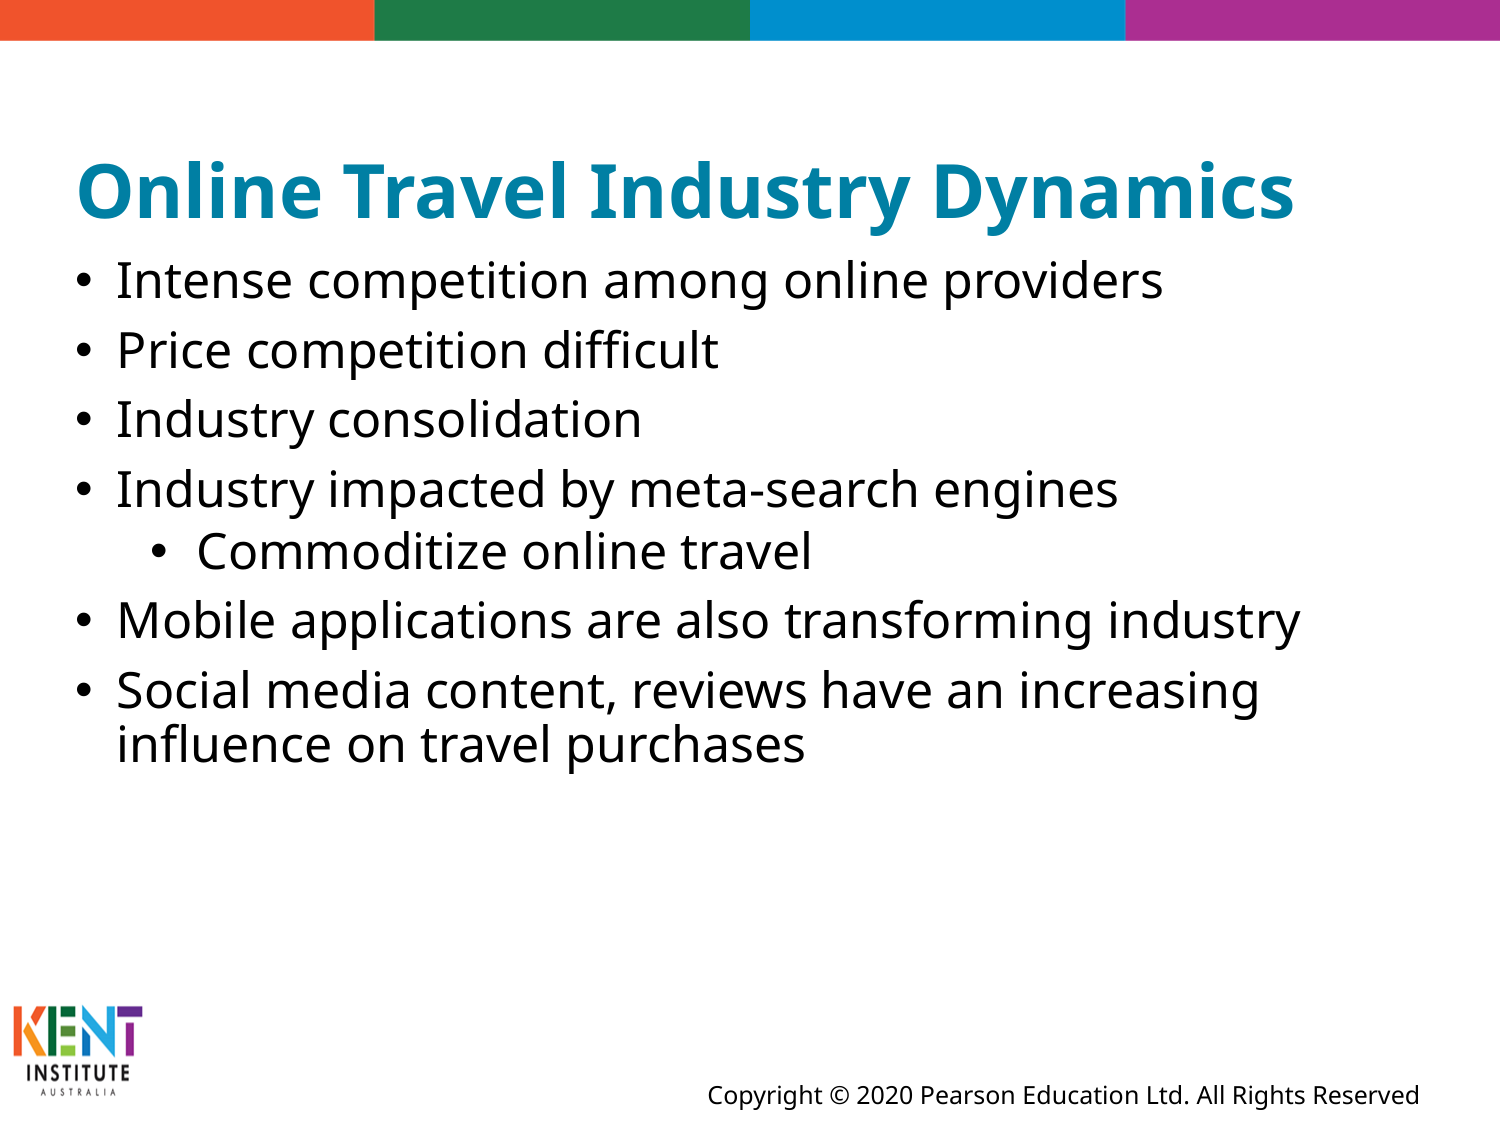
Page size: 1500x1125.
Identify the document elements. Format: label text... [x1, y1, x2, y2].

title Online Travel Industry Dynamics [75, 53, 1425, 234]
picture [1125, 0, 1500, 41]
picture [0, 0, 749, 41]
list Intense competition among online providers Price competition difficult Industry consolidation Industry impacted by meta-search engines Commoditize online travel Mobile applications are also transforming industry Social media content, reviews have an increasing influence on travel purchases [75, 255, 1425, 983]
picture [0, 988, 156, 1114]
